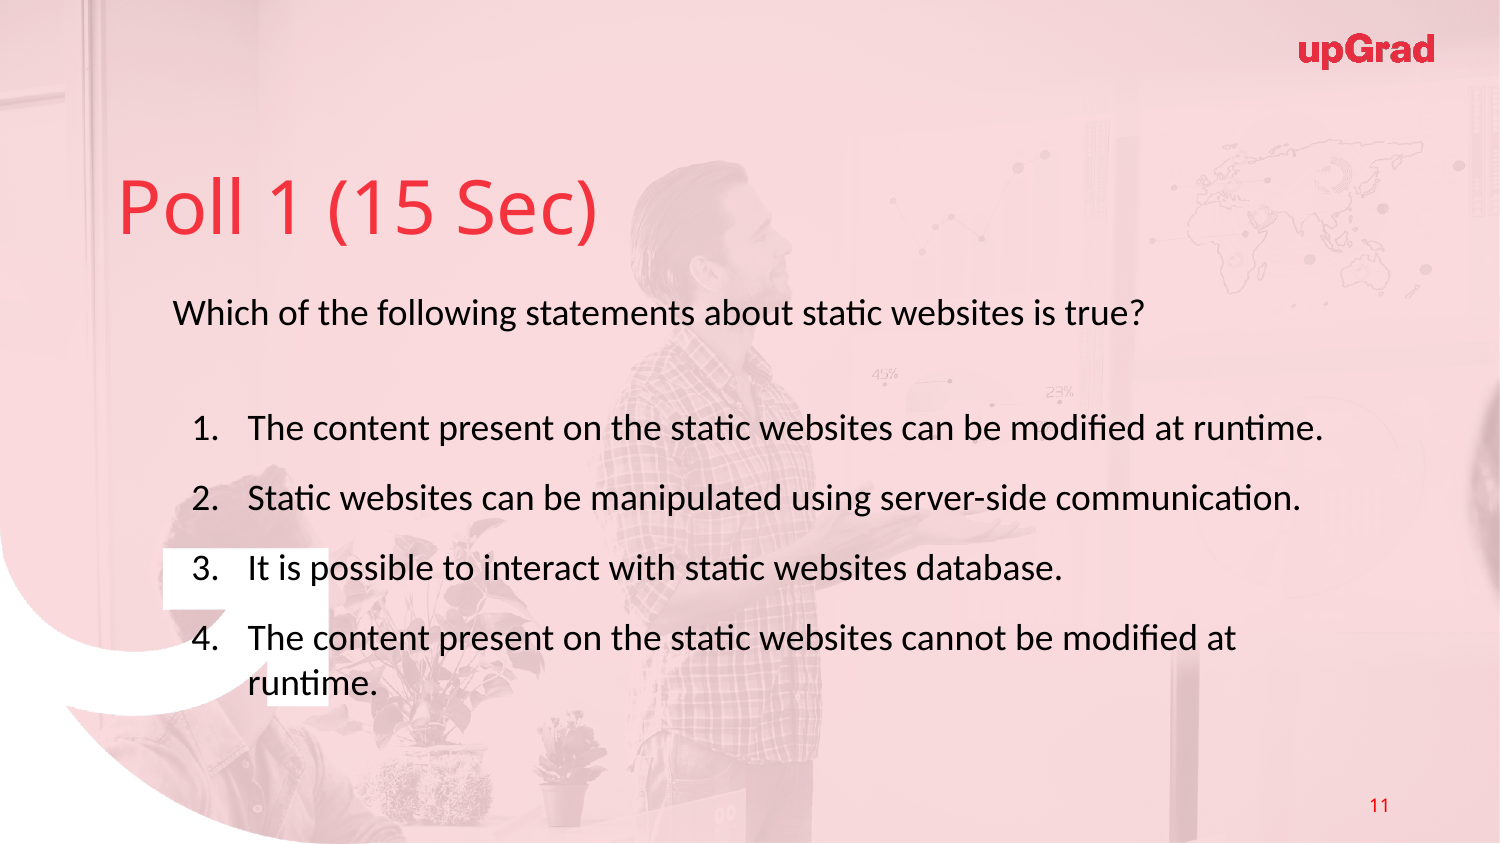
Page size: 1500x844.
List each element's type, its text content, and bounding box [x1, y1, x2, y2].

text_box [0, 0, 1500, 844]
text_box Which of the following statements about static websites is true? The content present on the static websites can be modified at runtime. Static websites can be manipulated using server-side communication. It is possible to interact with static websites database. The content present on the static websites cannot be modified at runtime. [157, 280, 1349, 796]
text_box Poll 1 (15 Sec) [105, 102, 1007, 319]
text_box 11 [1068, 782, 1406, 828]
picture [1299, 33, 1434, 70]
